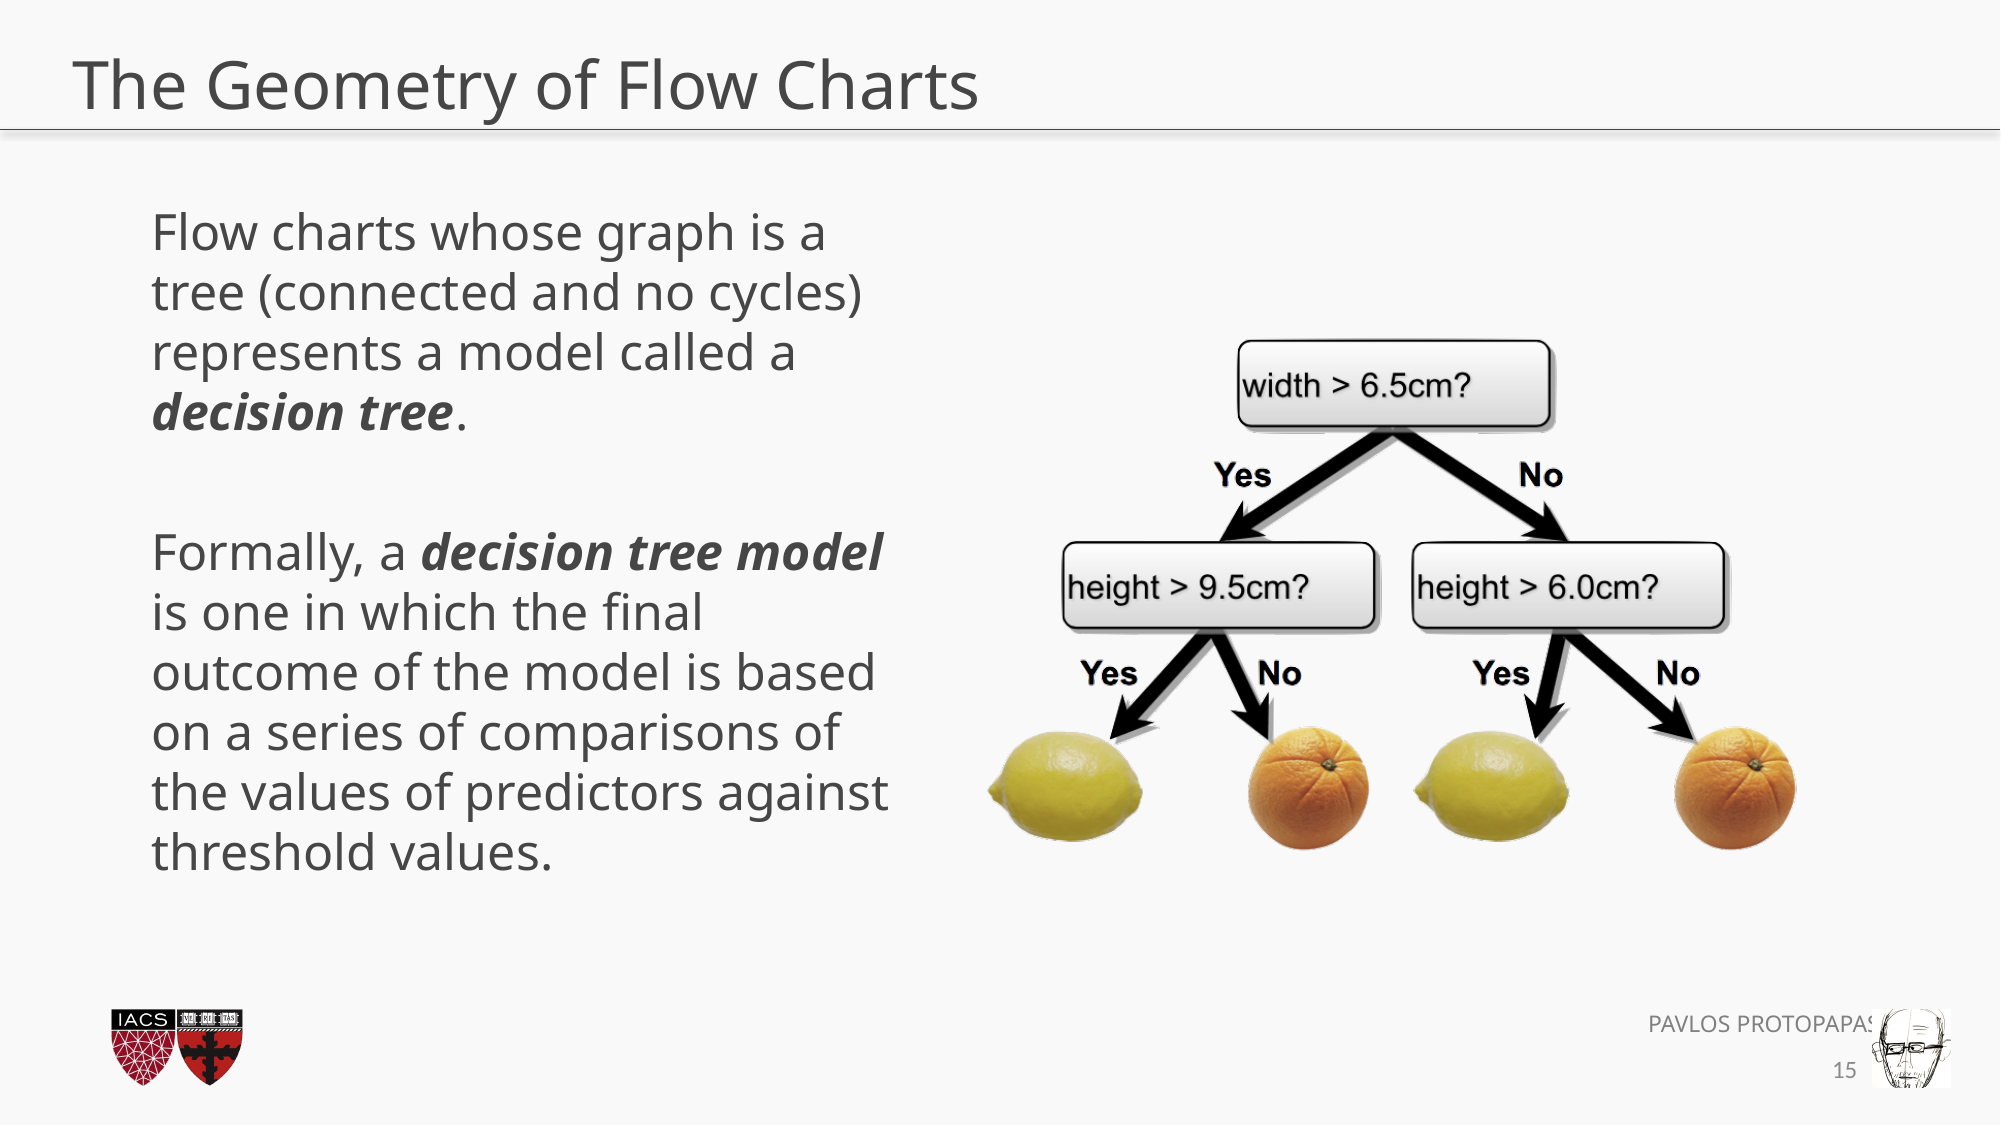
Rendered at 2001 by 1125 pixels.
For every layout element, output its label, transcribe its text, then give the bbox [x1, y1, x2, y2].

picture [109, 1009, 243, 1086]
picture [1872, 1009, 1951, 1088]
list Flow charts whose graph is a tree (connected and no cycles) represents a model called a decision tree. Formally, a decision tree model is one in which the final outcome of the model is based on a series of comparisons of the values of predictors against threshold values. [136, 193, 937, 1010]
title The Geometry of Flow Charts [57, 35, 1943, 162]
picture [983, 320, 1819, 859]
slide_number 15 [1405, 1038, 1873, 1099]
